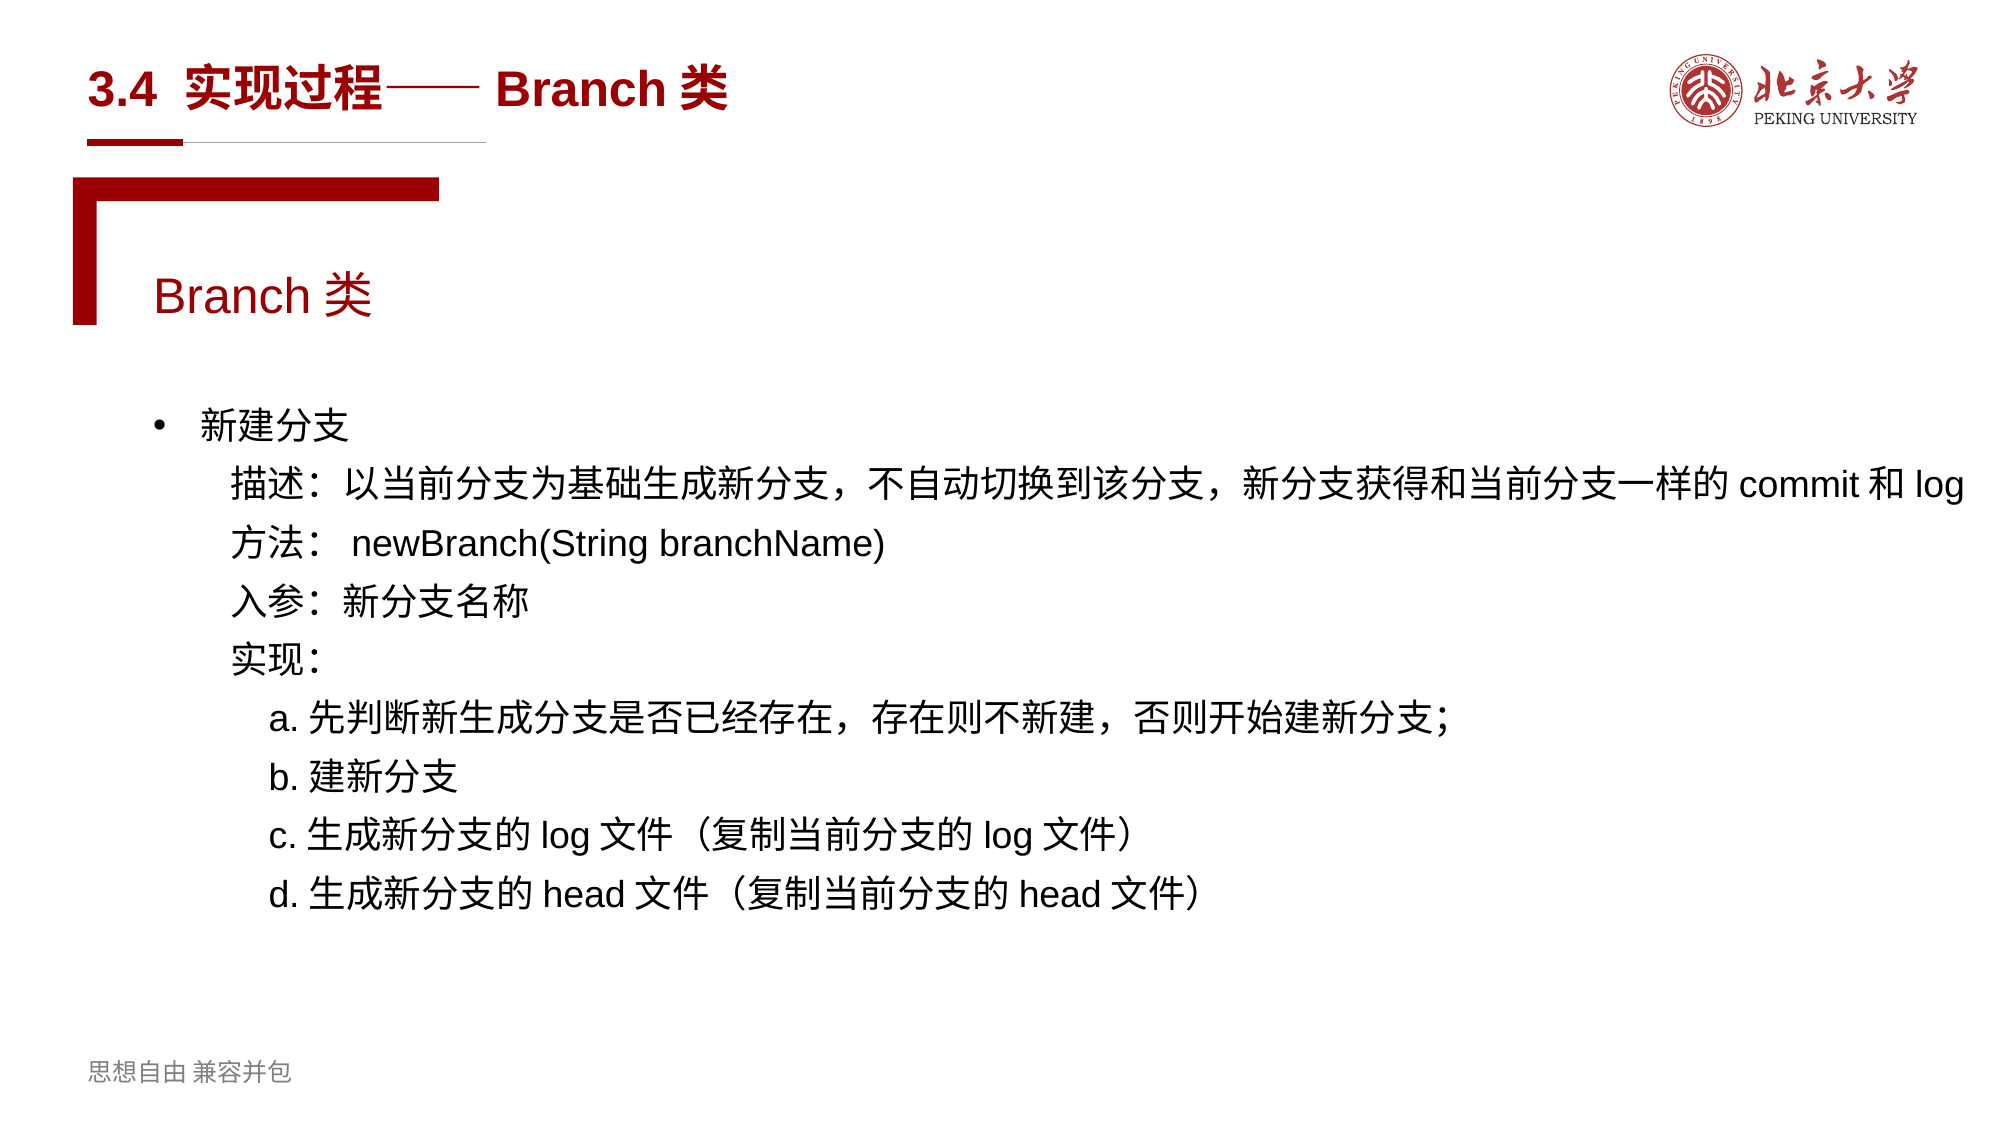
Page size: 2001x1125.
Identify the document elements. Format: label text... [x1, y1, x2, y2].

text_box Branch类 新建分支 描述：以当前分支为基础生成新分支，不自动切换到该分支，新分支获得和当前分支一样的commit和log 方法：newBranch(String branchName) 入参：新分支名称 实现： a.先判断新生成分支是否已经存在，存在则不新建，否则开始建新分支； b.建新分支 c.生成新分支的log文件（复制当前分支的log文件） d.生成新分支的head文件（复制当前分支的head文件） [138, 238, 1981, 968]
text_box [72, 176, 440, 326]
title 3.4 实现过程——Branch类 [72, 39, 1559, 142]
